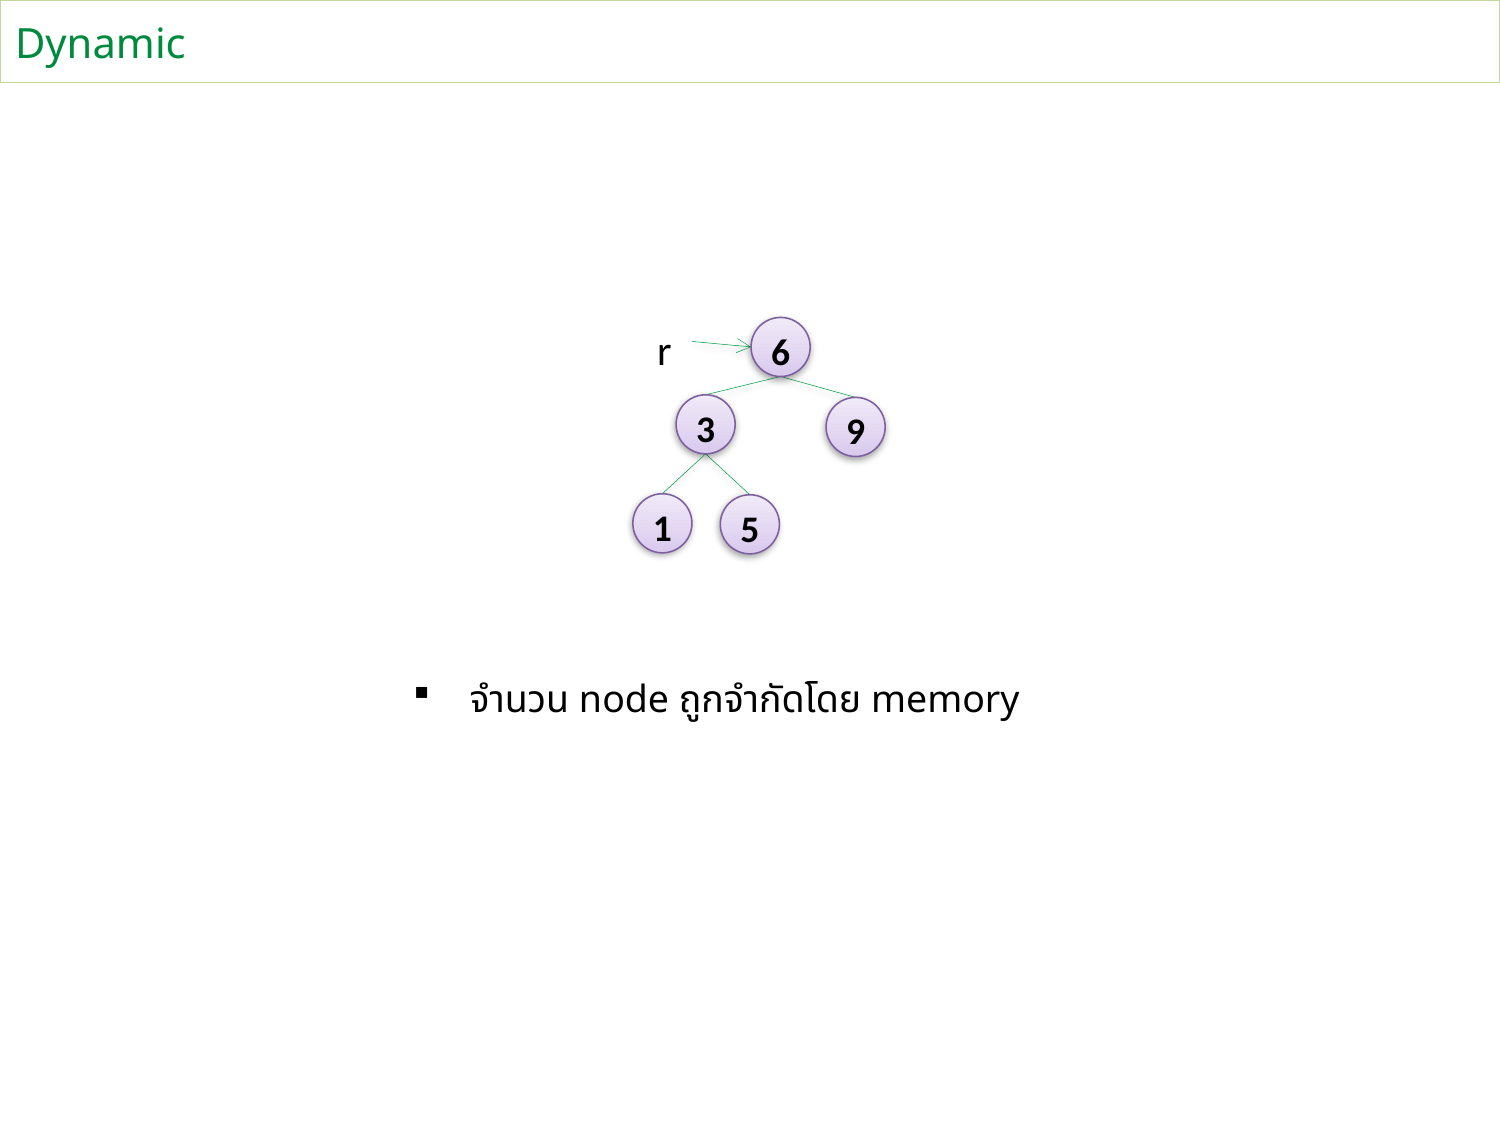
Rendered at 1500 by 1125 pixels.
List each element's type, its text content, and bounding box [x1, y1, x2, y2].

title Dynamic [0, 0, 1500, 83]
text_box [632, 316, 886, 555]
text_box จำนวน node ถูกจำกัดโดย memory [398, 667, 1172, 750]
